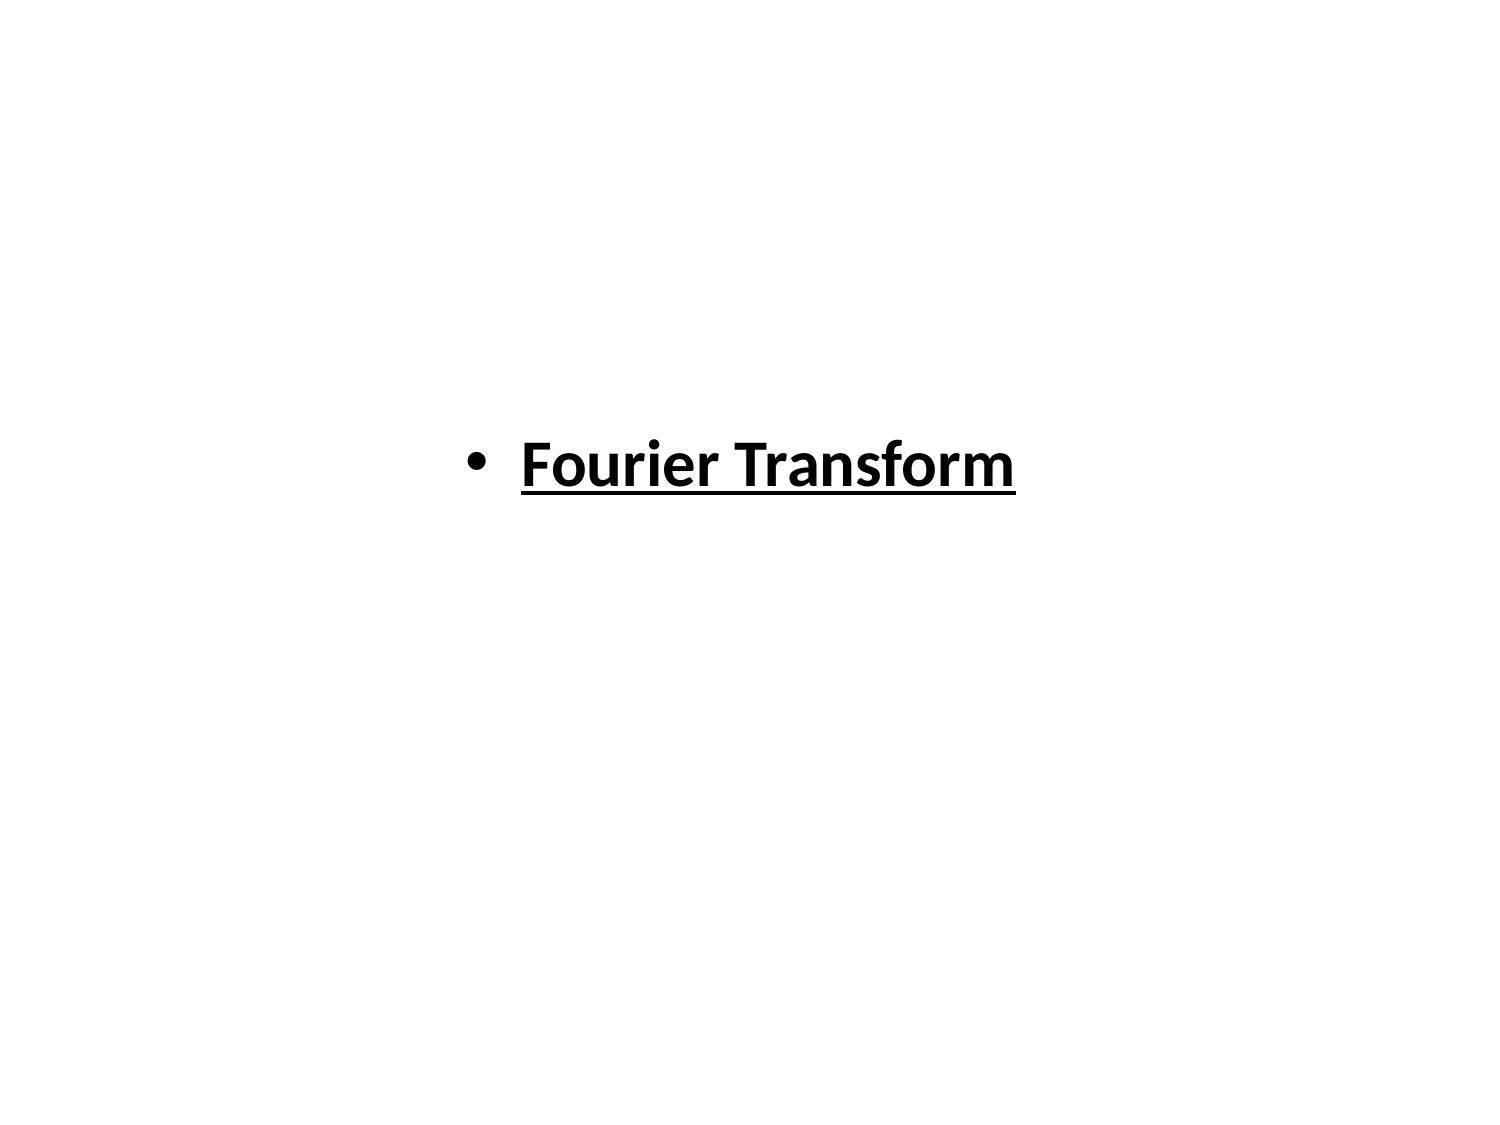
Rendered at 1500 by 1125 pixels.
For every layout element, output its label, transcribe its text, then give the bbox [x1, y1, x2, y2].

list Fourier Transform [450, 412, 1113, 538]
